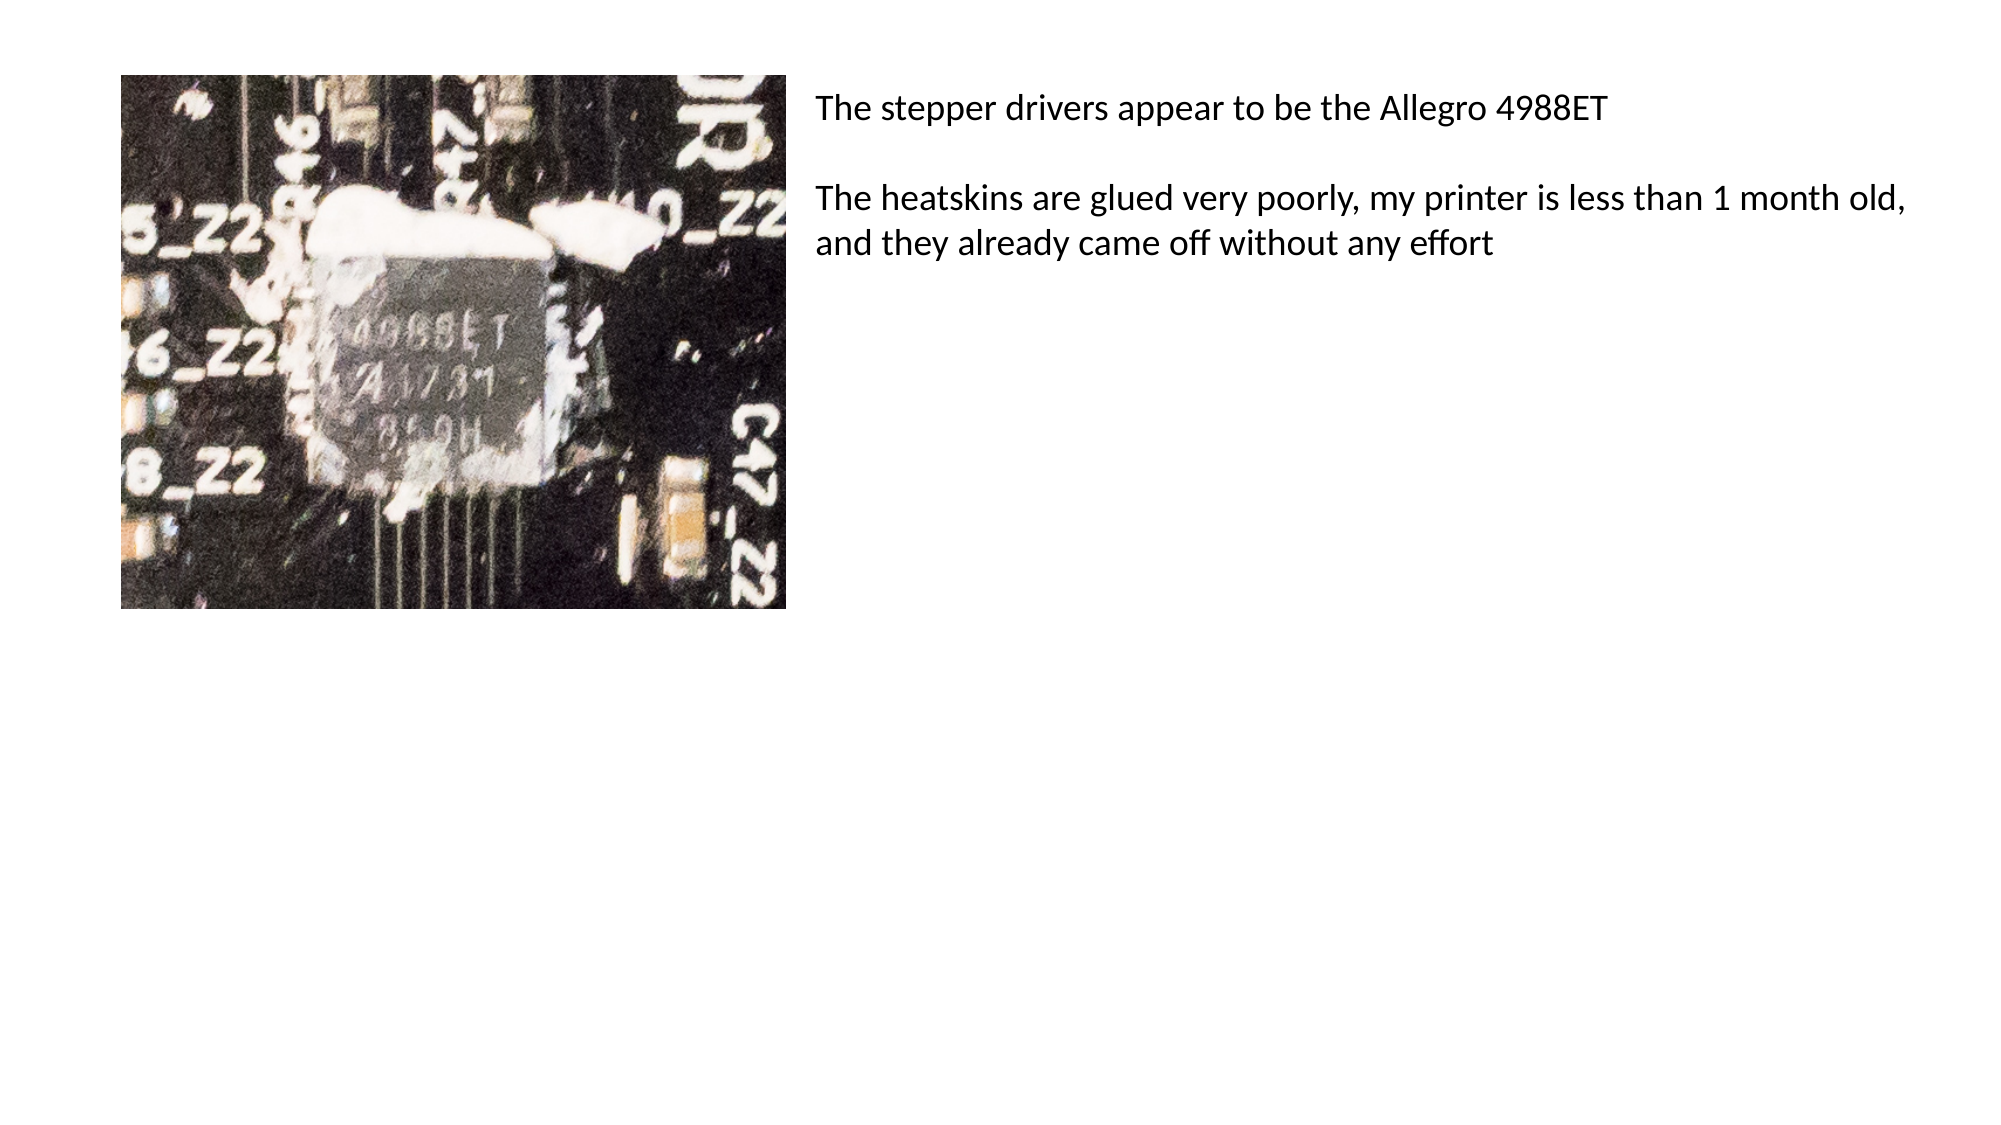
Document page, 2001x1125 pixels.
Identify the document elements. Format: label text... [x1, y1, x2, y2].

text_box The stepper drivers appear to be the Allegro 4988ET The heatskins are glued very poorly, my printer is less than 1 month old, and they already came off without any effort [800, 75, 1968, 315]
picture [121, 75, 786, 609]
